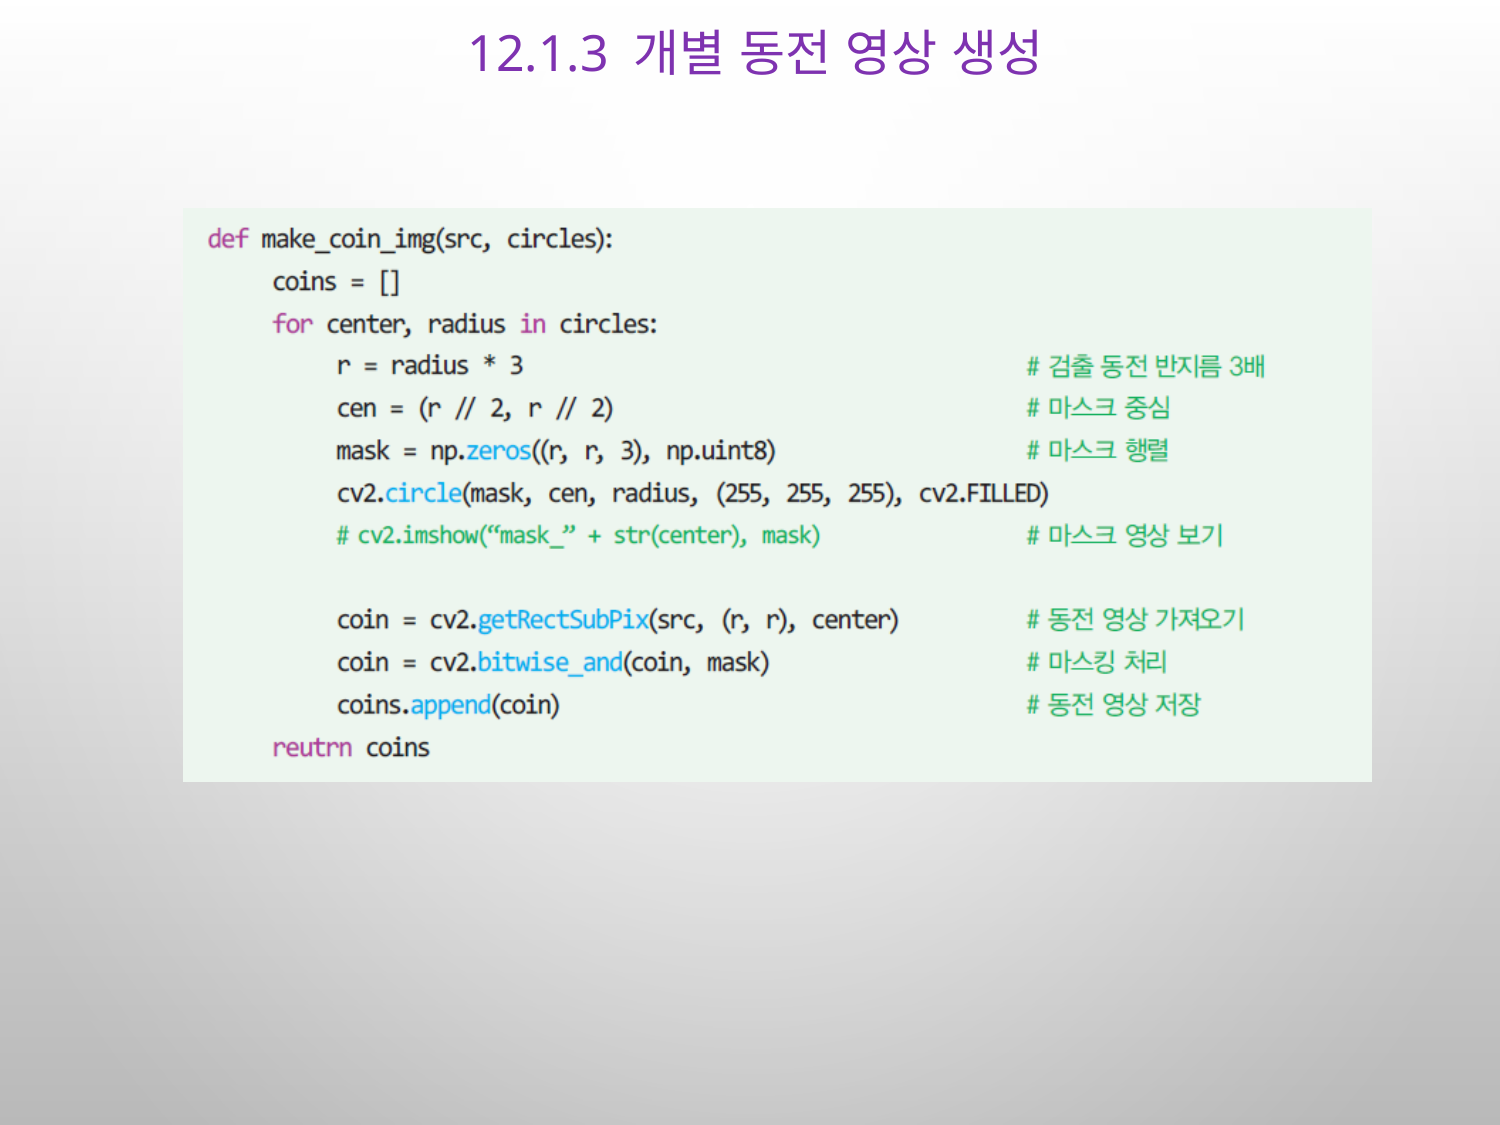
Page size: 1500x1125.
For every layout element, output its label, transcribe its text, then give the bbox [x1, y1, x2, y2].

picture [0, 0, 1500, 1125]
title 12.1.3 개별 동전 영상 생성 [53, 4, 1459, 107]
